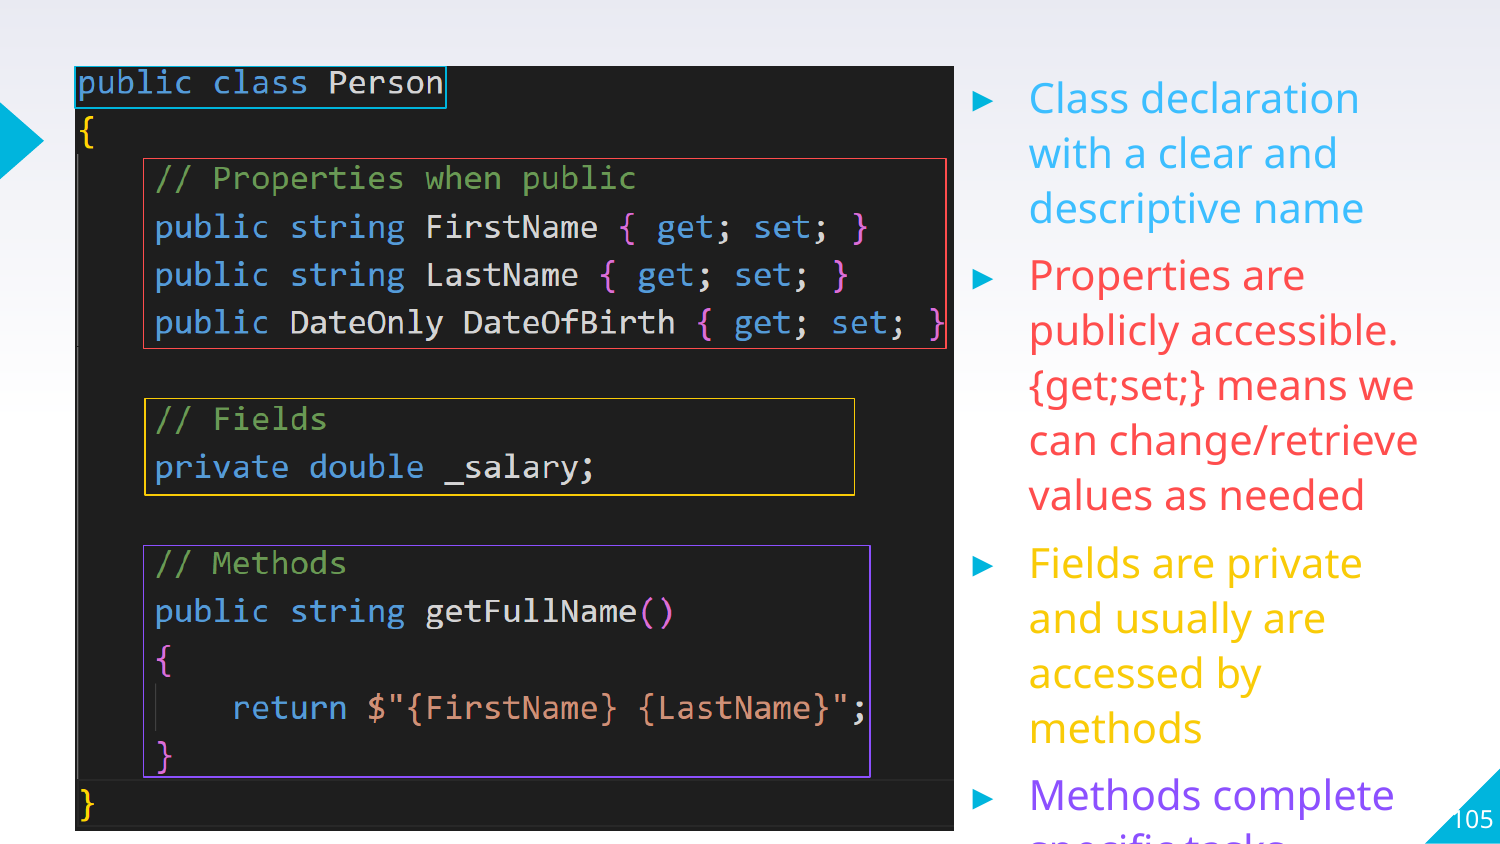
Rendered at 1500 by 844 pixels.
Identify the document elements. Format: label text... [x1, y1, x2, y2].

picture [74, 66, 955, 831]
slide_number 105 [1418, 760, 1494, 838]
list Class declaration with a clear and descriptive name Properties are publicly accessible. {get;set;} means we can change/retrieve values as needed Fields are private and usually are accessed by methods Methods complete specific tasks [955, 66, 1425, 831]
